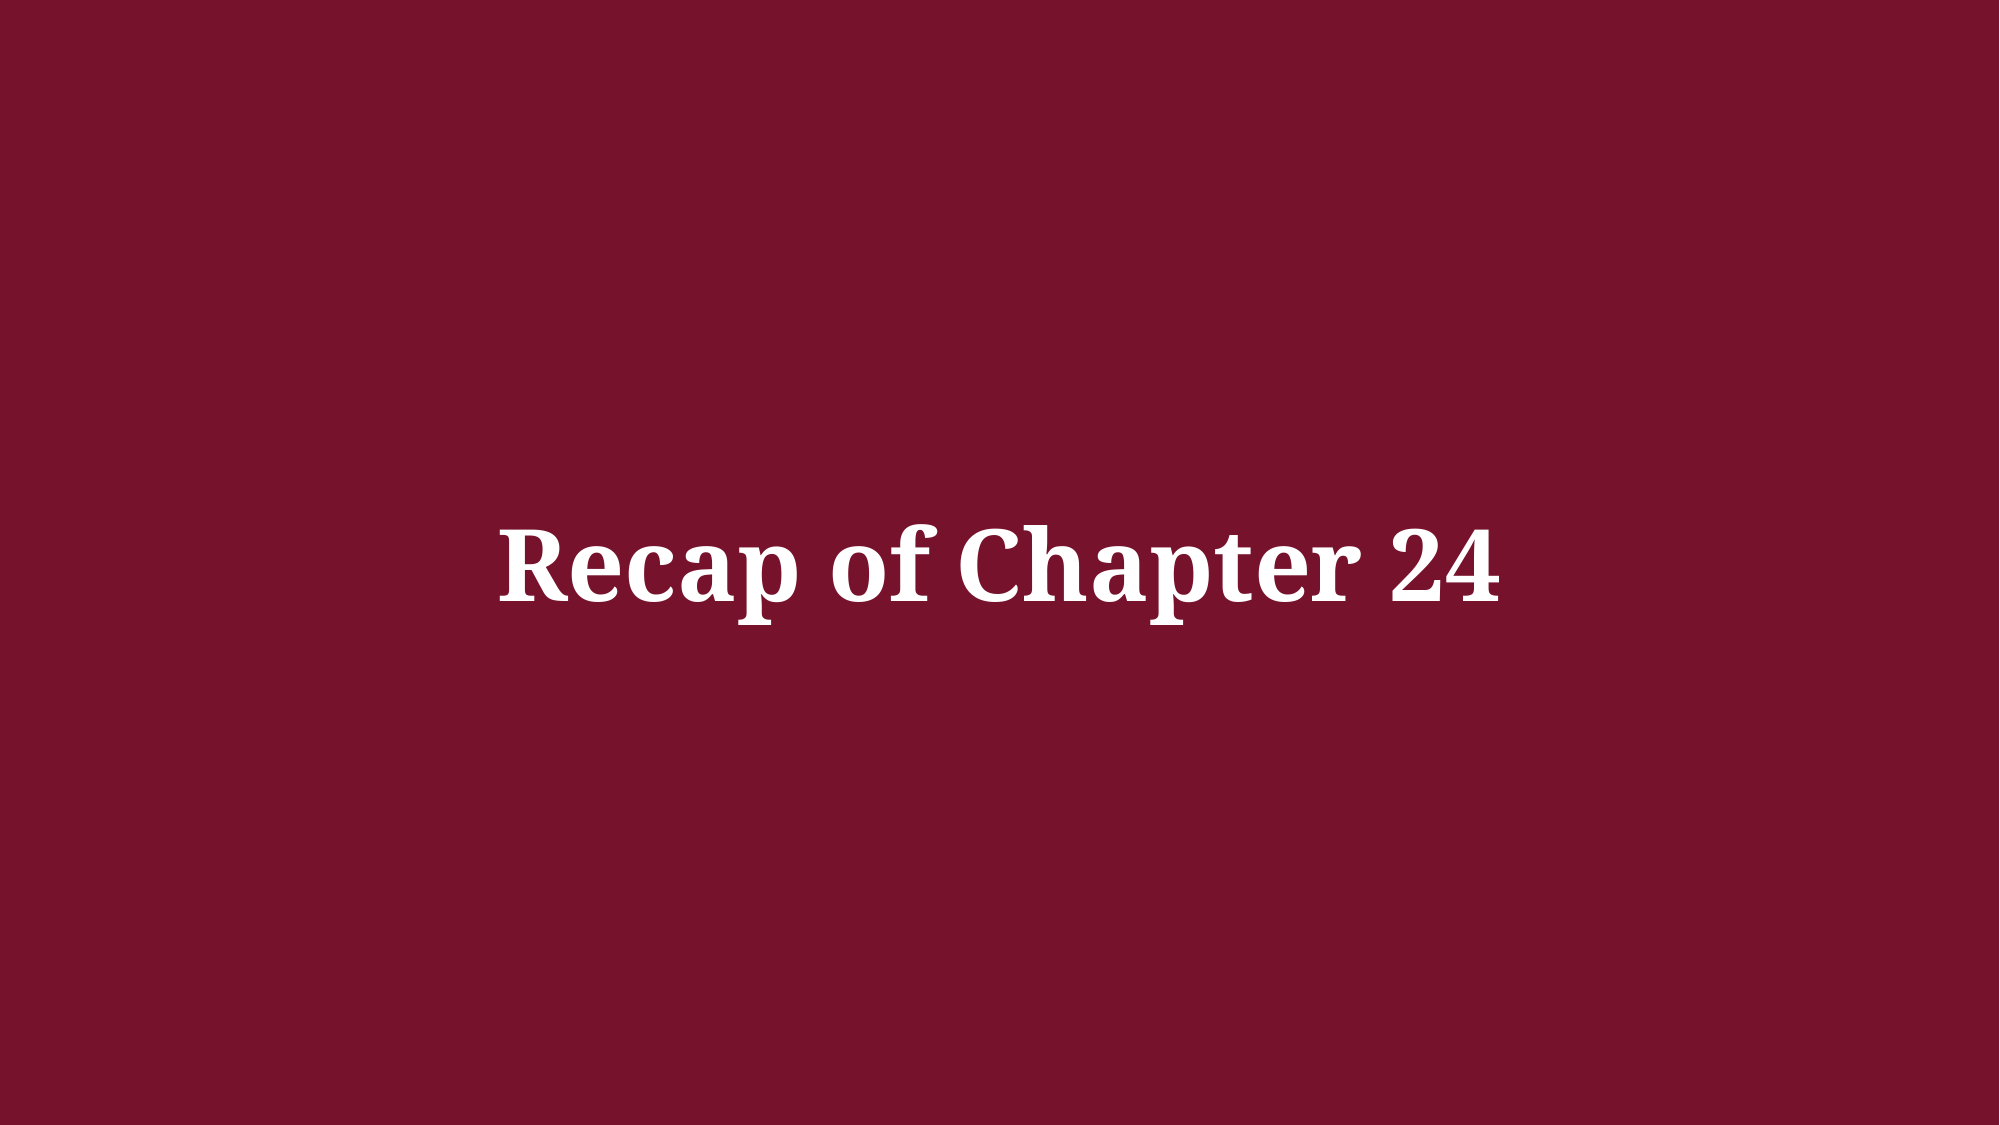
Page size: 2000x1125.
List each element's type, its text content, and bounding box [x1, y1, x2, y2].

text_box Recap of Chapter 24 [0, 494, 2000, 629]
